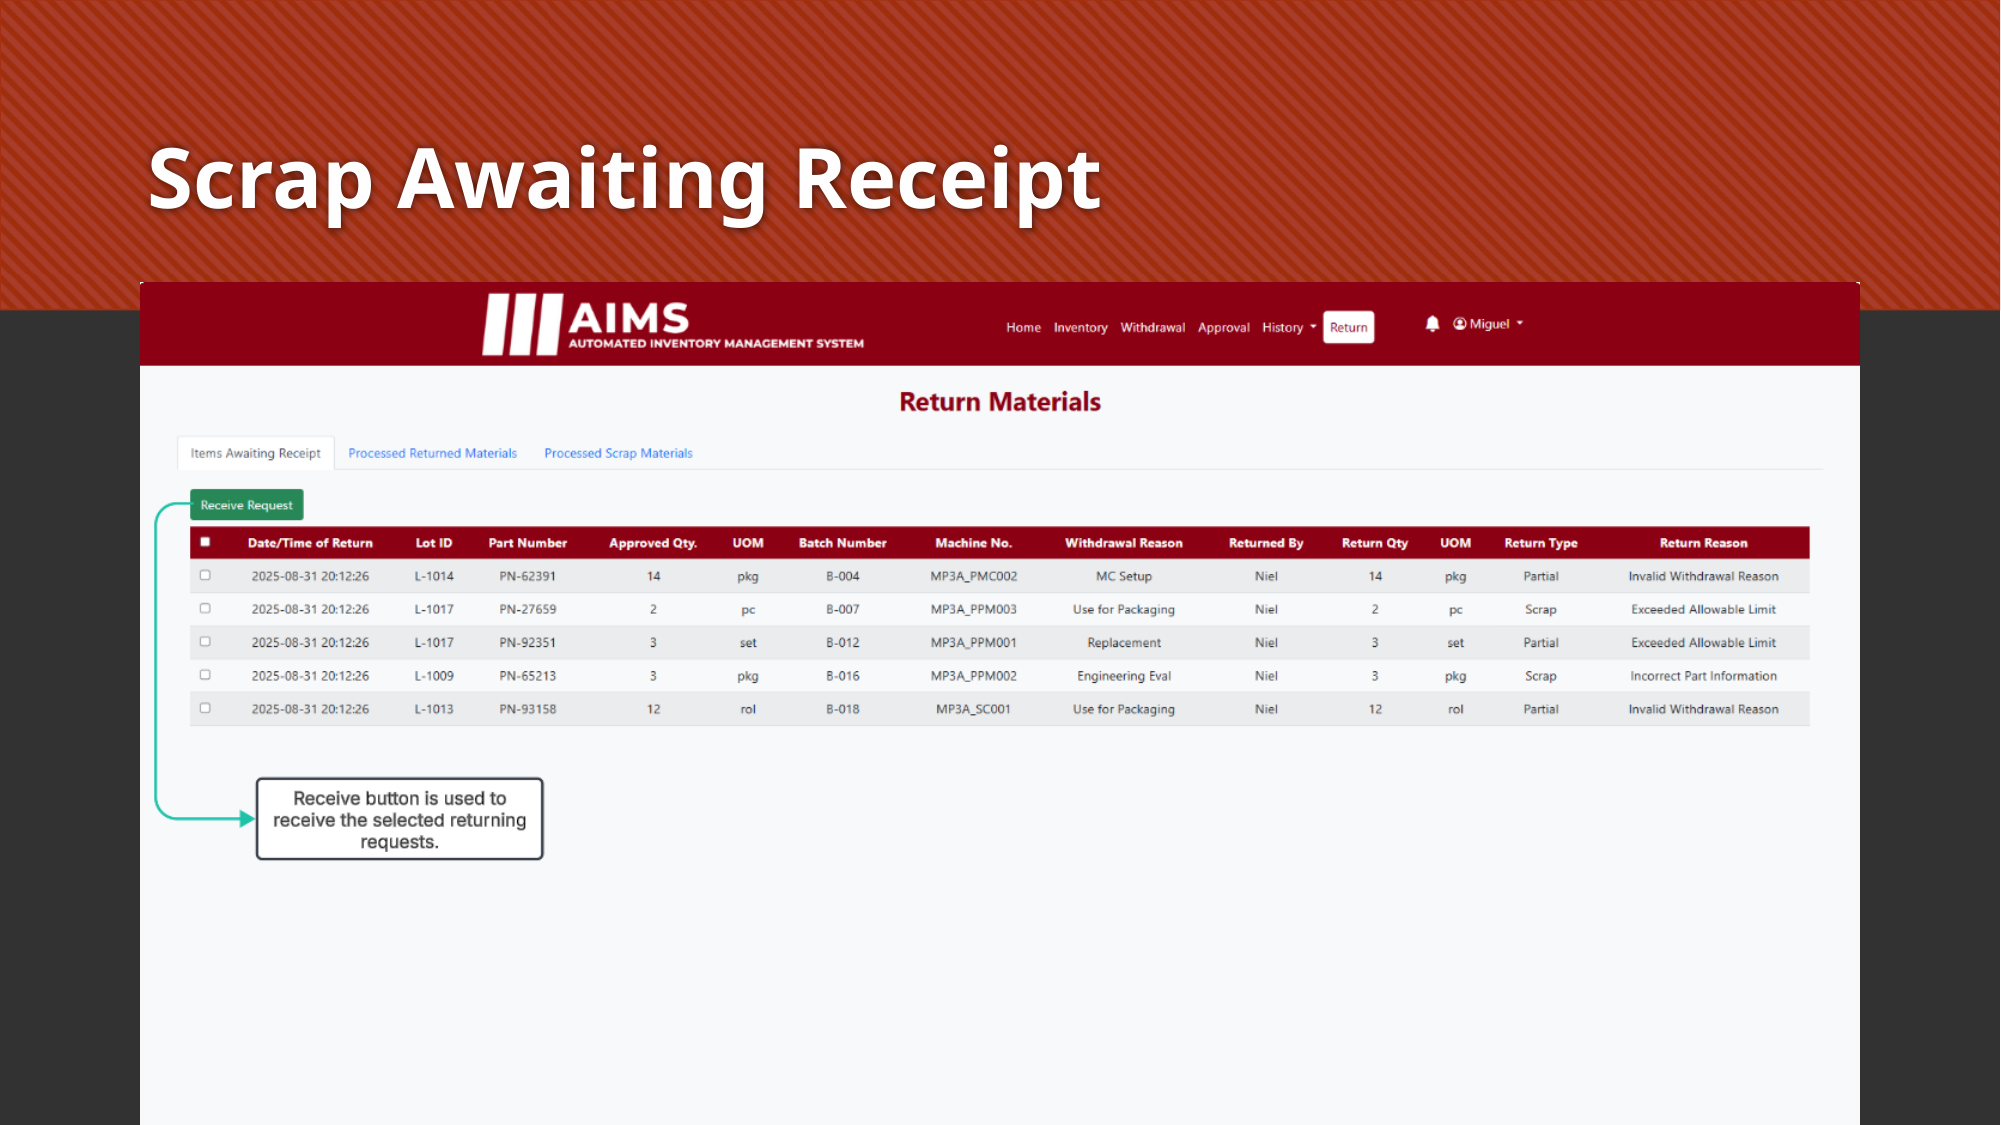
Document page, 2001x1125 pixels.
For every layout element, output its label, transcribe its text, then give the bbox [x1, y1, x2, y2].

title Scrap Awaiting Receipt [132, 73, 1893, 233]
picture [1, 1, 1999, 1125]
